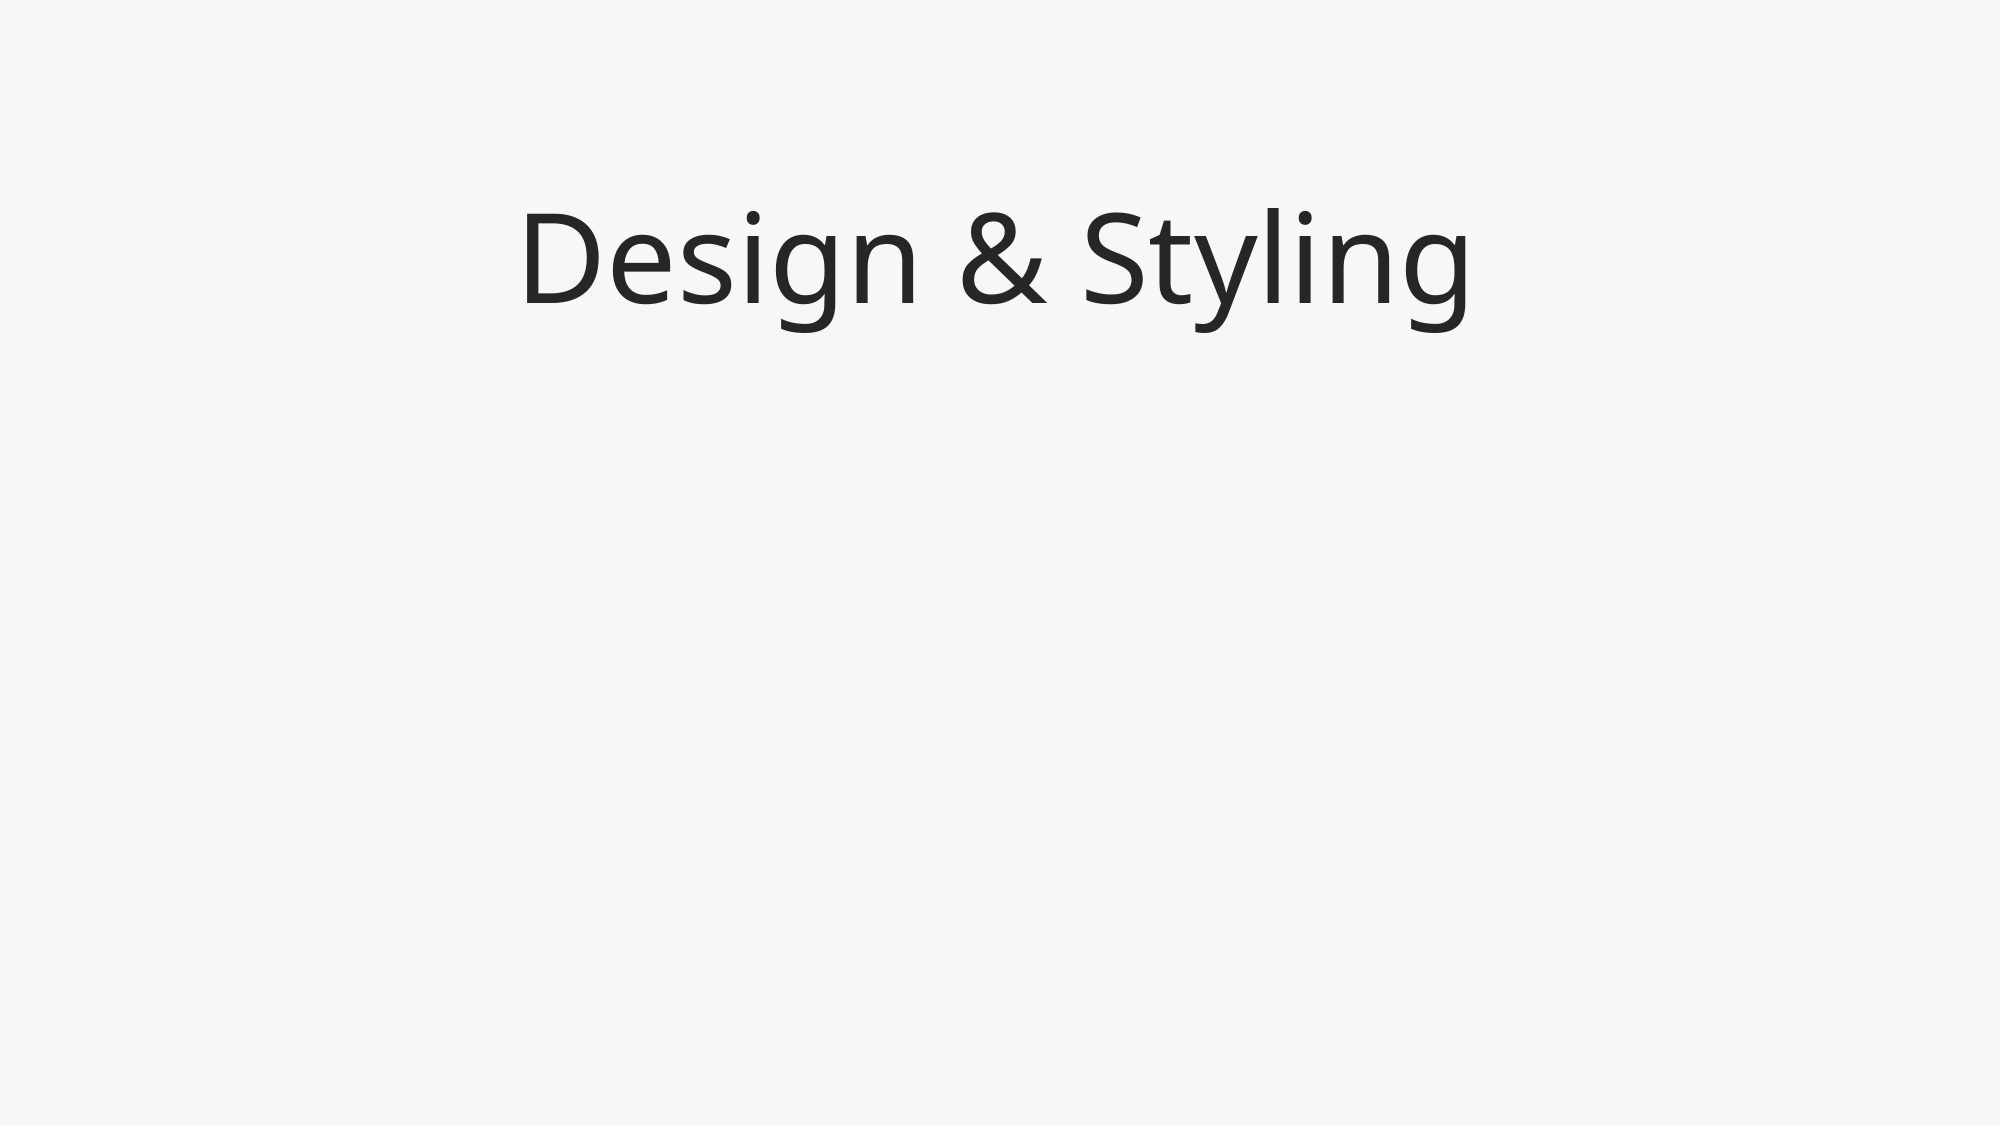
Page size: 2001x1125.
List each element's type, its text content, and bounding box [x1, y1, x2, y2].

title Design & Styling [246, 171, 1747, 339]
